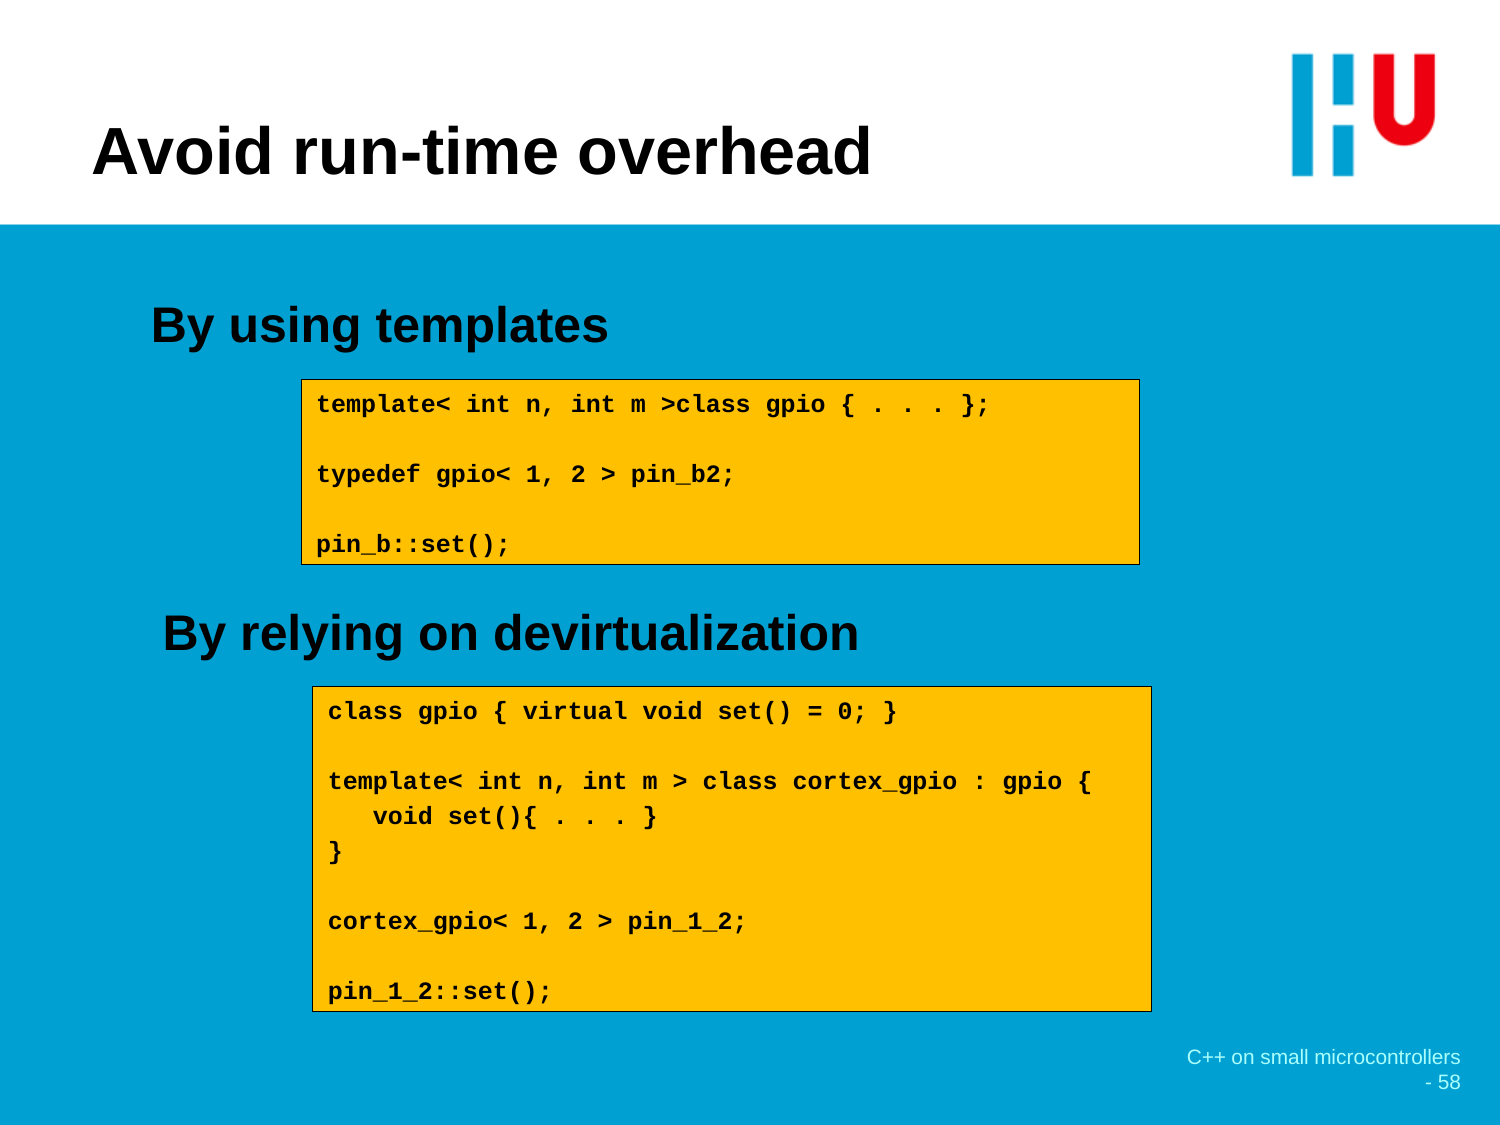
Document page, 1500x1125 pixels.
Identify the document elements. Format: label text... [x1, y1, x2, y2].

title Avoid run-time overhead [76, 99, 1150, 196]
text_box template< int n, int m >class gpio { . . . }; typedef gpio< 1, 2 > pin_b2; pin_b::set(); [301, 379, 1140, 565]
list By using templates [135, 285, 1429, 361]
slide_number C++ on small microcontrollers - 58 [1163, 1030, 1476, 1106]
text_box class gpio { virtual void set() = 0; } template< int n, int m > class cortex_gpio : gpio { void set(){ . . . } } cortex_gpio< 1, 2 > pin_1_2; pin_1_2::set(); [312, 686, 1152, 1012]
picture [0, 0, 1500, 224]
text_box By relying on devirtualization [147, 592, 1441, 668]
